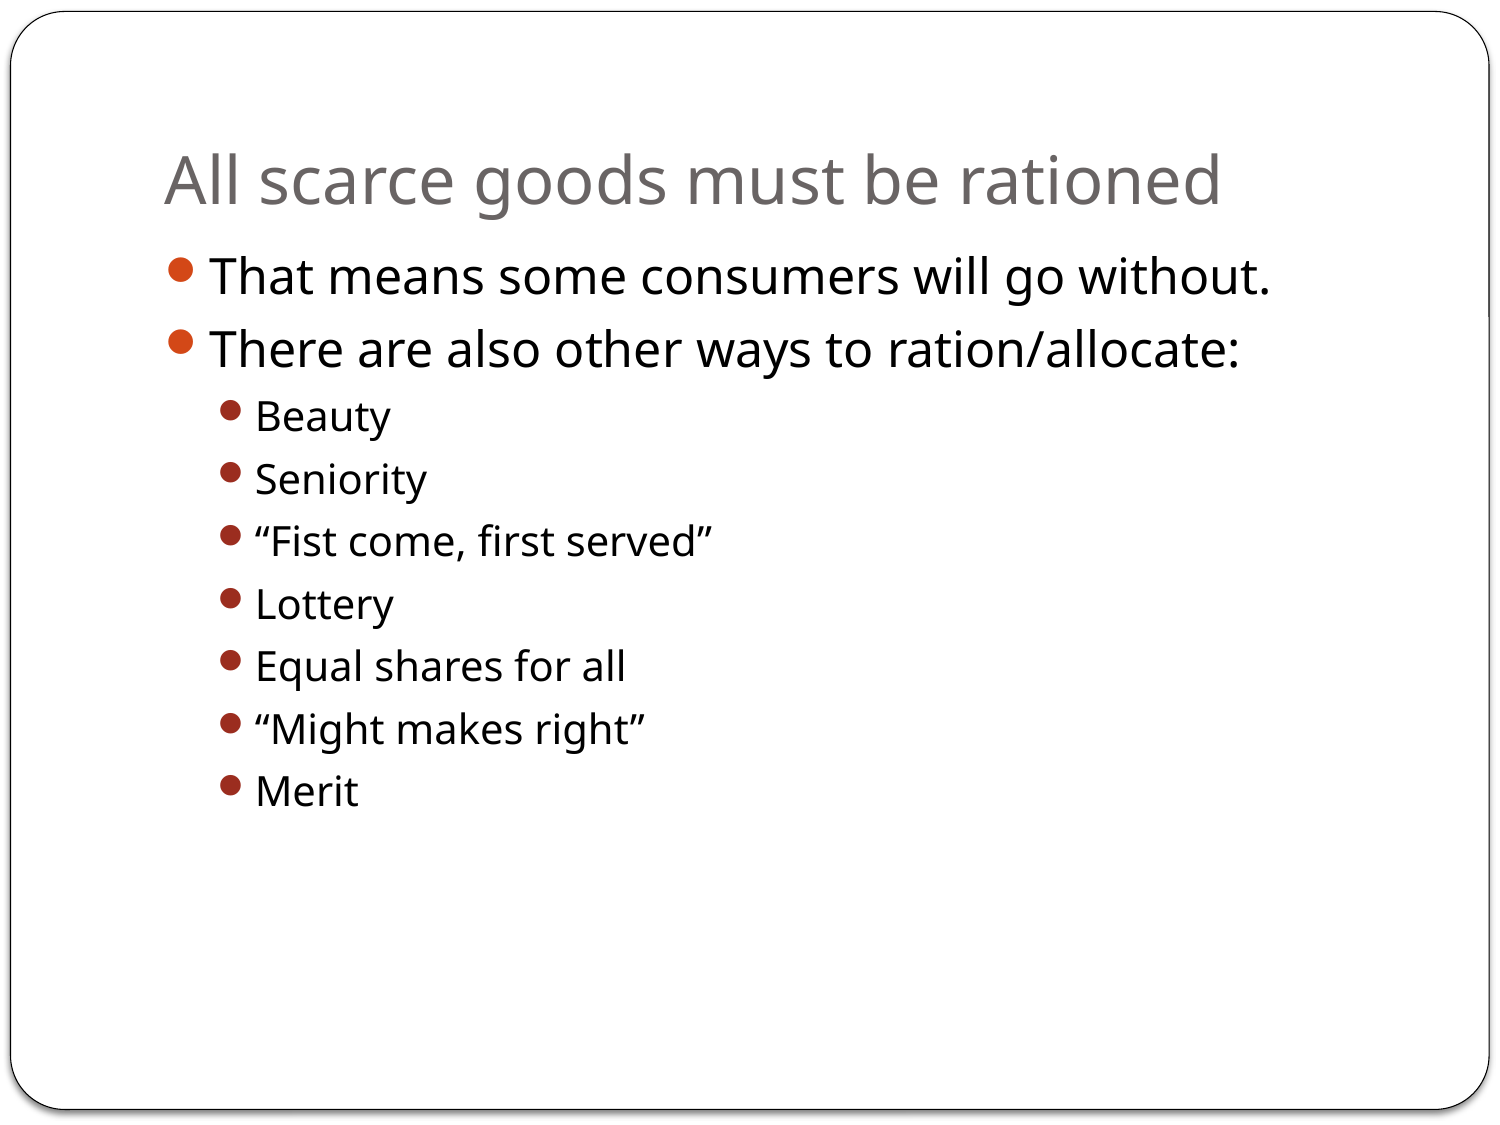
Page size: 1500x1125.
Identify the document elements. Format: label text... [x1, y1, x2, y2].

title All scarce goods must be rationed [150, 45, 1425, 233]
list That means some consumers will go without. There are also other ways to ration/allocate: Beauty Seniority “Fist come, first served” Lottery Equal shares for all “Might makes right” Merit [150, 237, 1425, 988]
